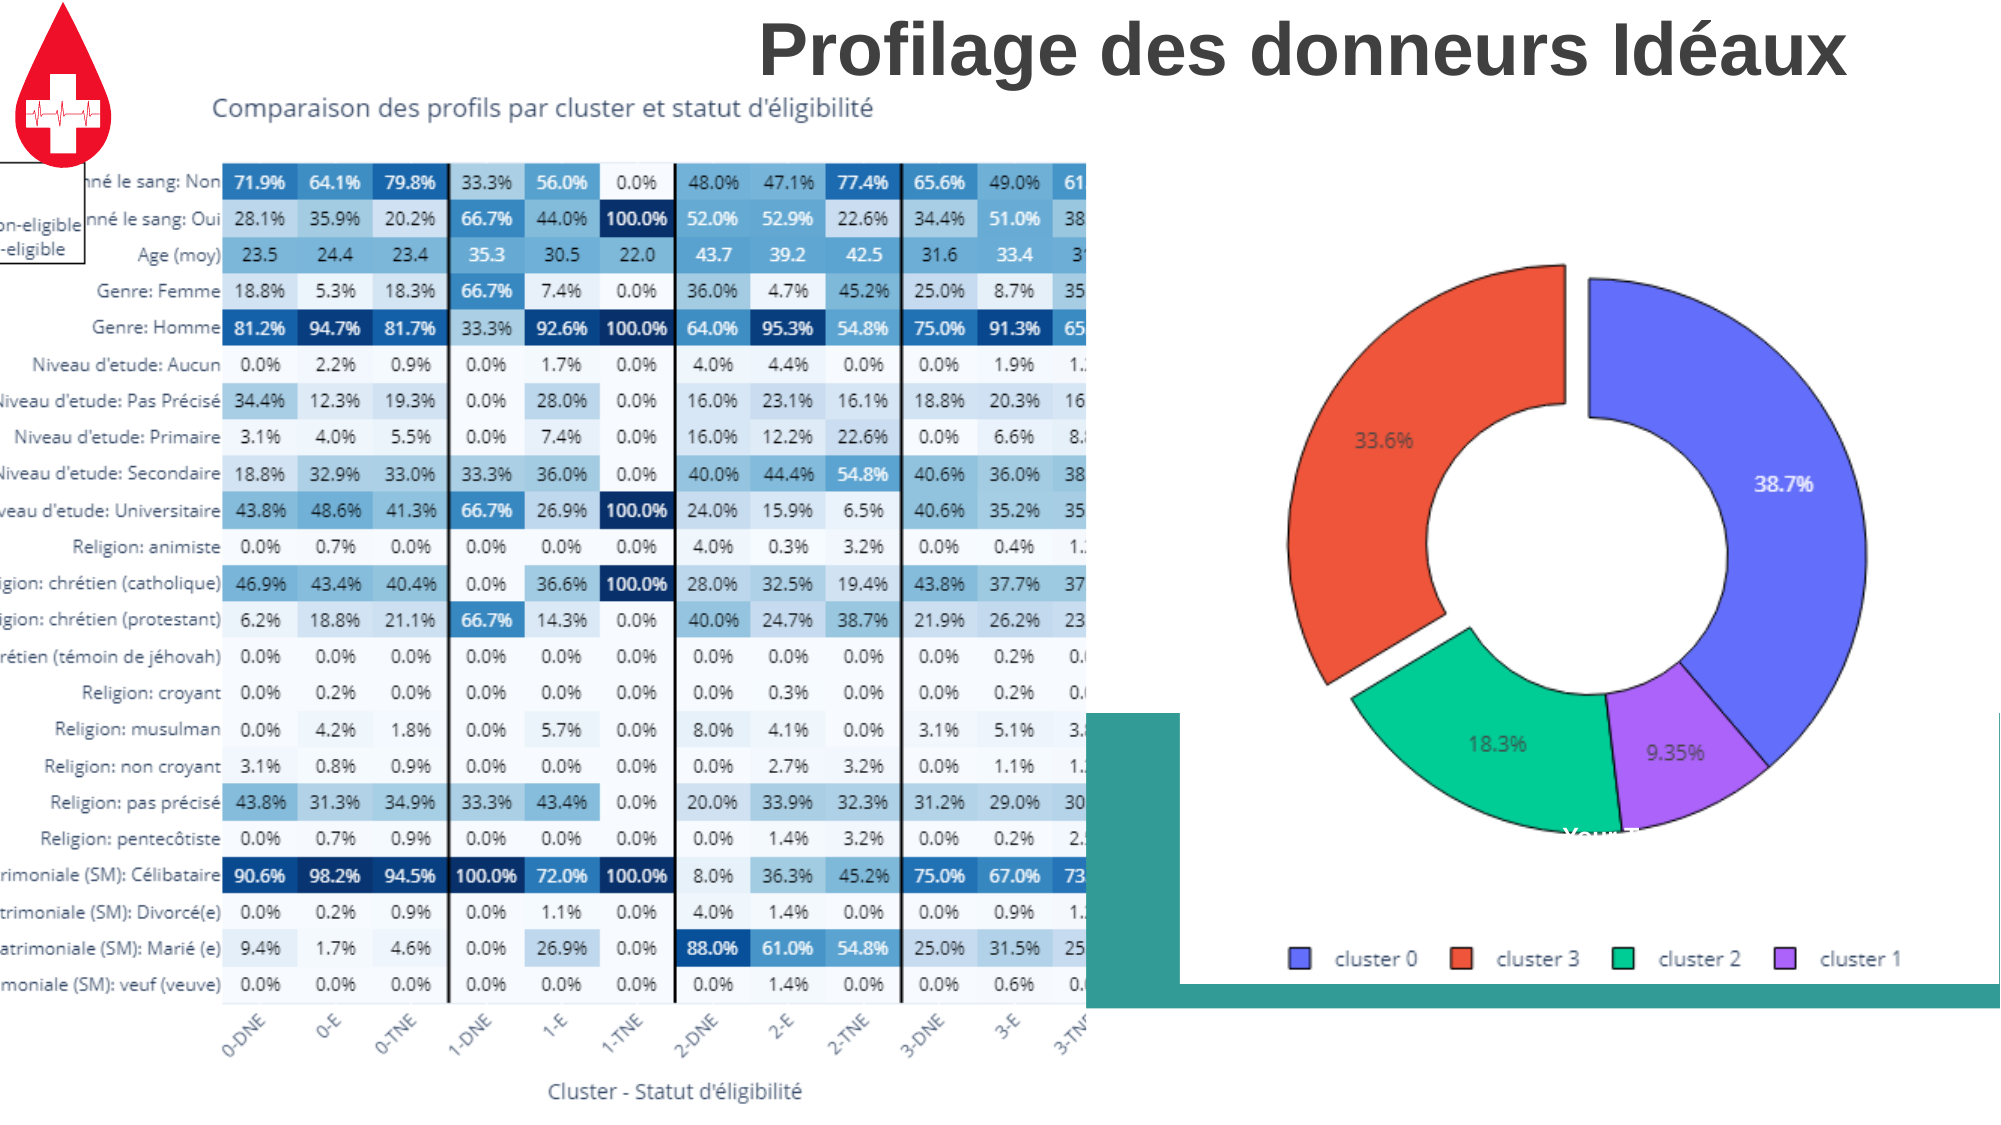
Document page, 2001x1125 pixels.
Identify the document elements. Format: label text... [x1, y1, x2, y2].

text_box Profilage des donneurs Idéaux [739, 0, 1889, 111]
picture [0, 72, 1087, 1125]
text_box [15, 1, 112, 168]
picture [1179, 199, 2000, 984]
